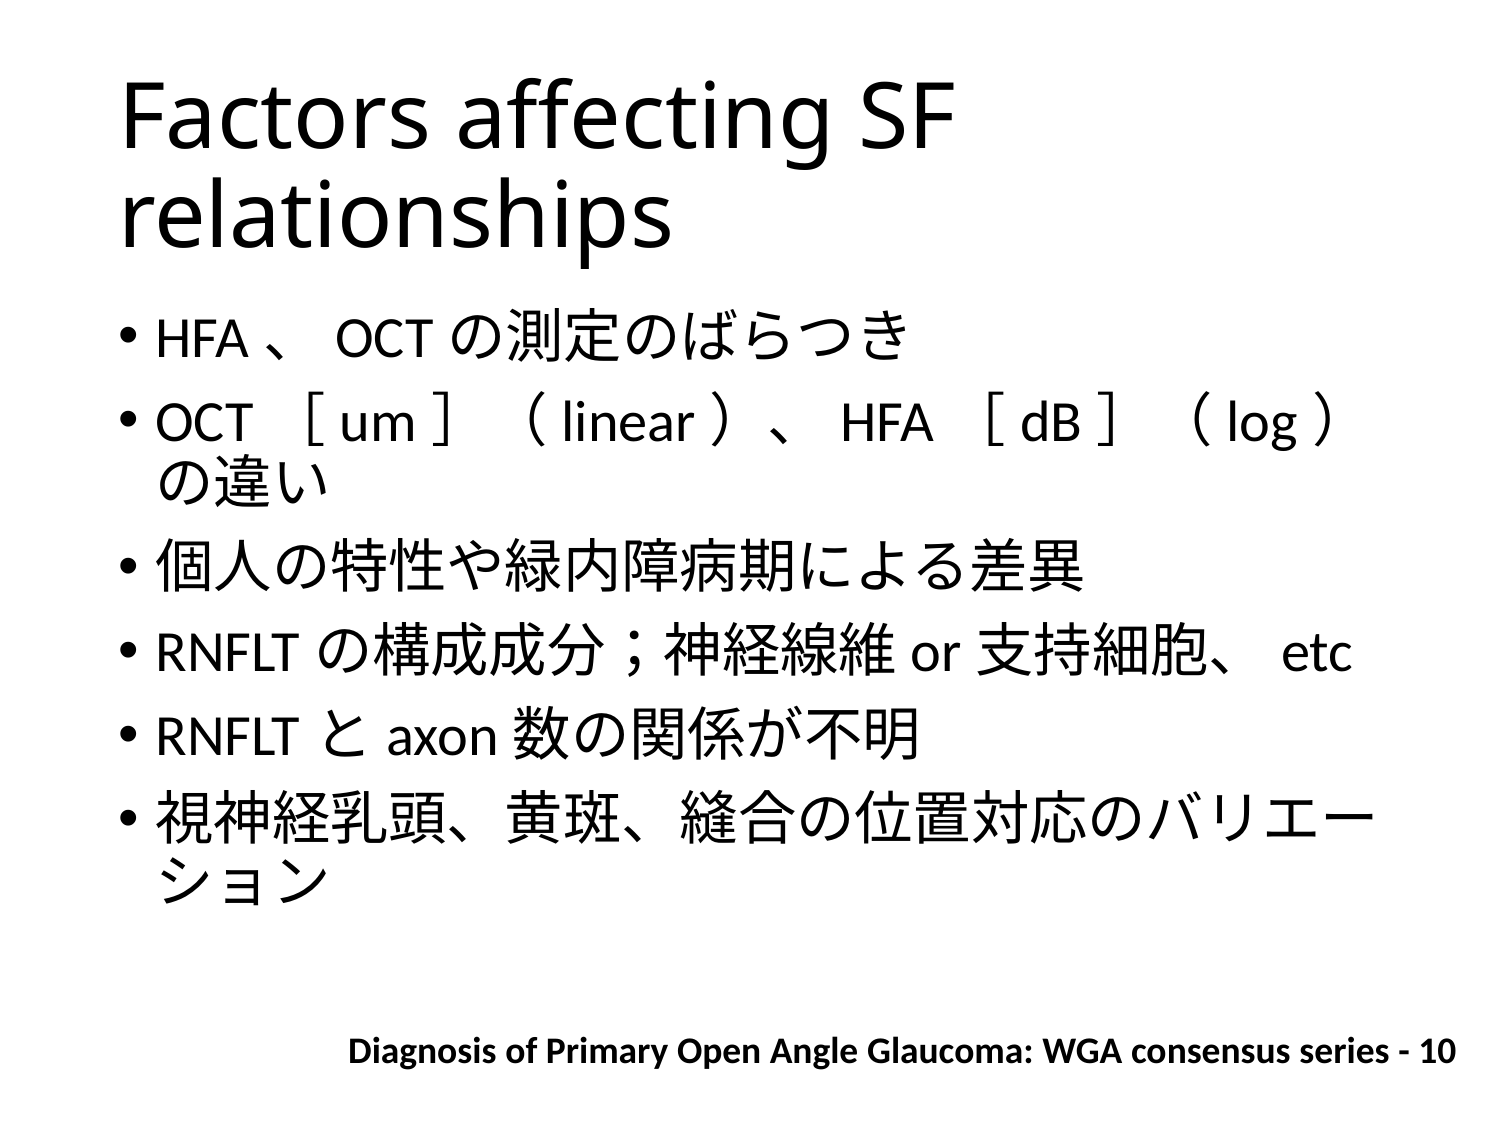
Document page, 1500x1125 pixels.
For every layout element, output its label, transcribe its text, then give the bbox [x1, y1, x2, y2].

list HFA、OCTの測定のばらつき OCT［um］（linear）、HFA［dB］（log）の違い 個人の特性や緑内障病期による差異 RNFLTの構成成分；神経線維or支持細胞、etc RNFLTとaxon数の関係が不明 視神経乳頭、黄斑、縫合の位置対応のバリエーション [103, 299, 1425, 1014]
text_box Diagnosis of Primary Open Angle Glaucoma: WGA consensus series - 10 [333, 1018, 1472, 1124]
title Factors affecting SF relationships [103, 59, 1397, 278]
